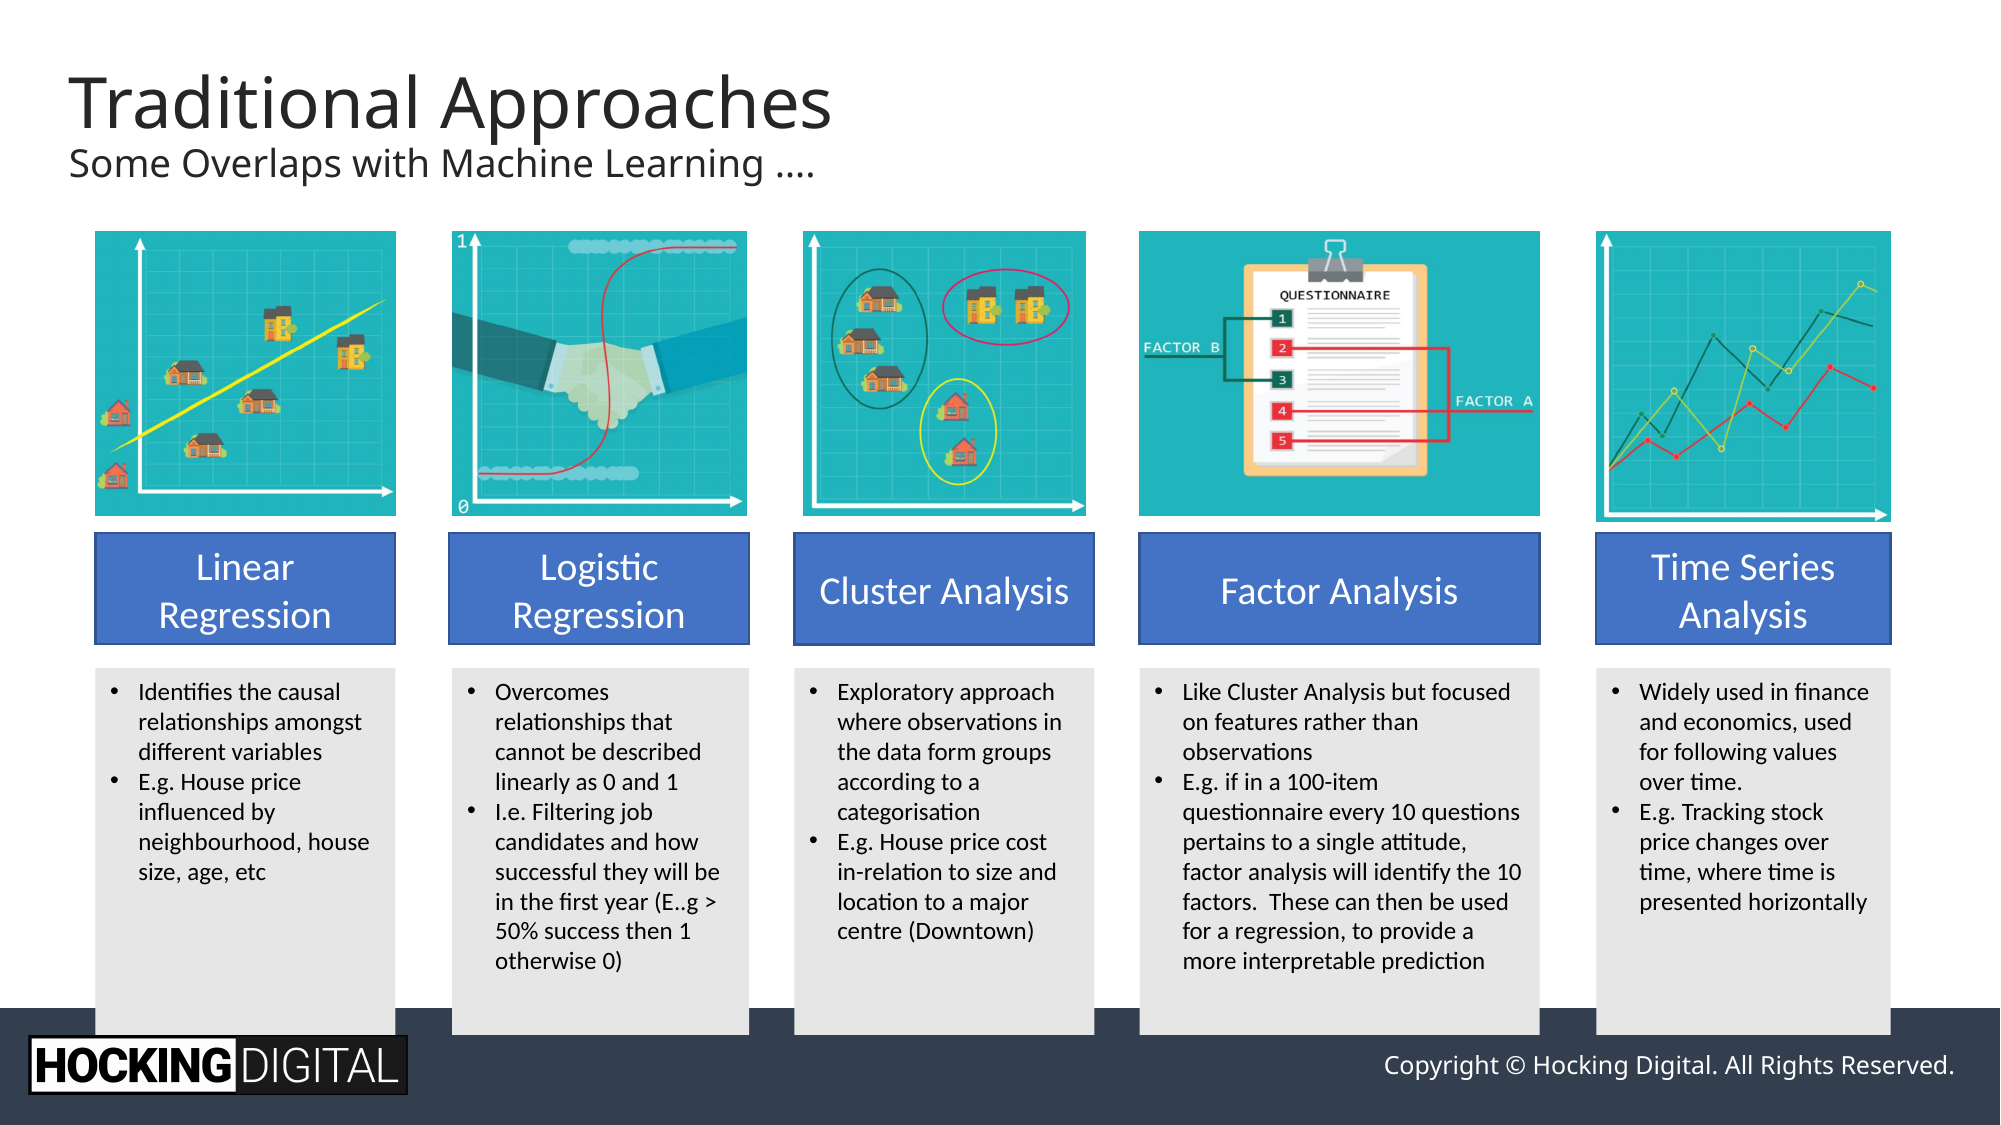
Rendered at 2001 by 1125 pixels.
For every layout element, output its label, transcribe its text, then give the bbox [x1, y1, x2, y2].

text_box Like Cluster Analysis but focused on features rather than observations E.g. if in a 100-item questionnaire every 10 questions pertains to a single attitude, factor analysis will identify the 10 factors. These can then be used for a regression, to provide a more interpretable prediction [1138, 667, 1541, 1036]
picture [452, 231, 747, 516]
text_box Time Series Analysis [1595, 532, 1892, 645]
picture [1596, 231, 1891, 522]
text_box Factor Analysis [1138, 532, 1541, 645]
picture [1139, 231, 1540, 516]
picture [803, 231, 1086, 516]
text_box Exploratory approach where observations in the data form groups according to a categorisation E.g. House price cost in-relation to size and location to a major centre (Downtown) [793, 667, 1095, 1036]
picture [28, 1035, 408, 1095]
text_box Logistic Regression [448, 532, 750, 645]
text_box Linear Regression [94, 532, 396, 645]
title Traditional Approaches Some Overlaps with Machine Learning …. [53, 59, 1942, 194]
text_box Identifies the causal relationships amongst different variables E.g. House price influenced by neighbourhood, house size, age, etc [94, 667, 396, 1036]
text_box Cluster Analysis [793, 532, 1095, 646]
picture [95, 231, 396, 516]
text_box Overcomes relationships that cannot be described linearly as 0 and 1 I.e. Filtering job candidates and how successful they will be in the first year (E..g > 50% success then 1 otherwise 0) [451, 667, 750, 1036]
text_box Widely used in finance and economics, used for following values over time. E.g. Tracking stock price changes over time, where time is presented horizontally [1595, 667, 1892, 1036]
